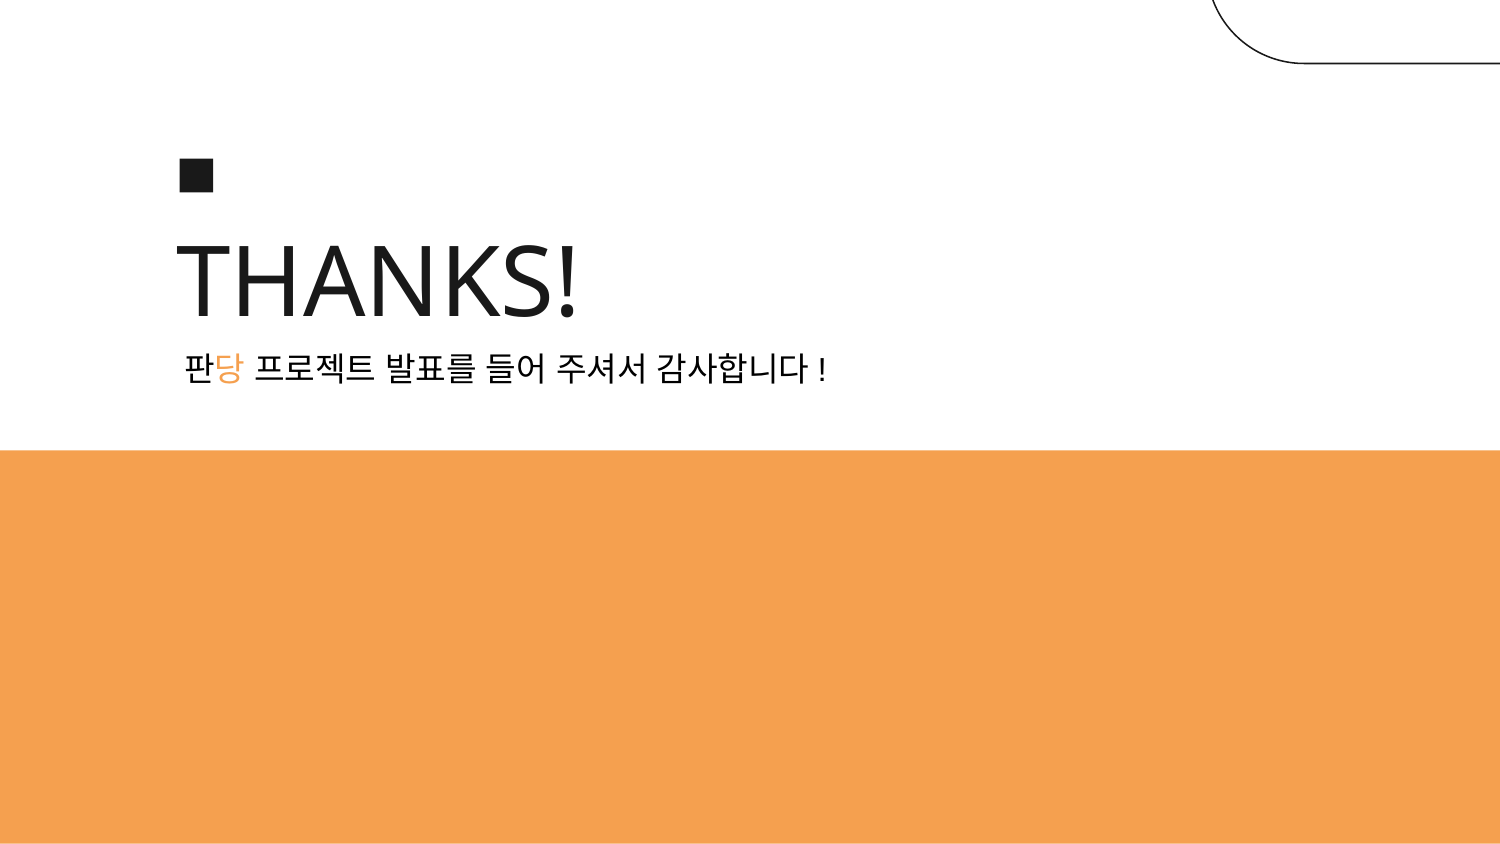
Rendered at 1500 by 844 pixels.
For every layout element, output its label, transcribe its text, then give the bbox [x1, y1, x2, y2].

text_box 판당 프로젝트 발표를 들어 주셔서 감사합니다! [169, 340, 880, 396]
text_box THANKS! [161, 218, 811, 352]
text_box [179, 158, 214, 193]
